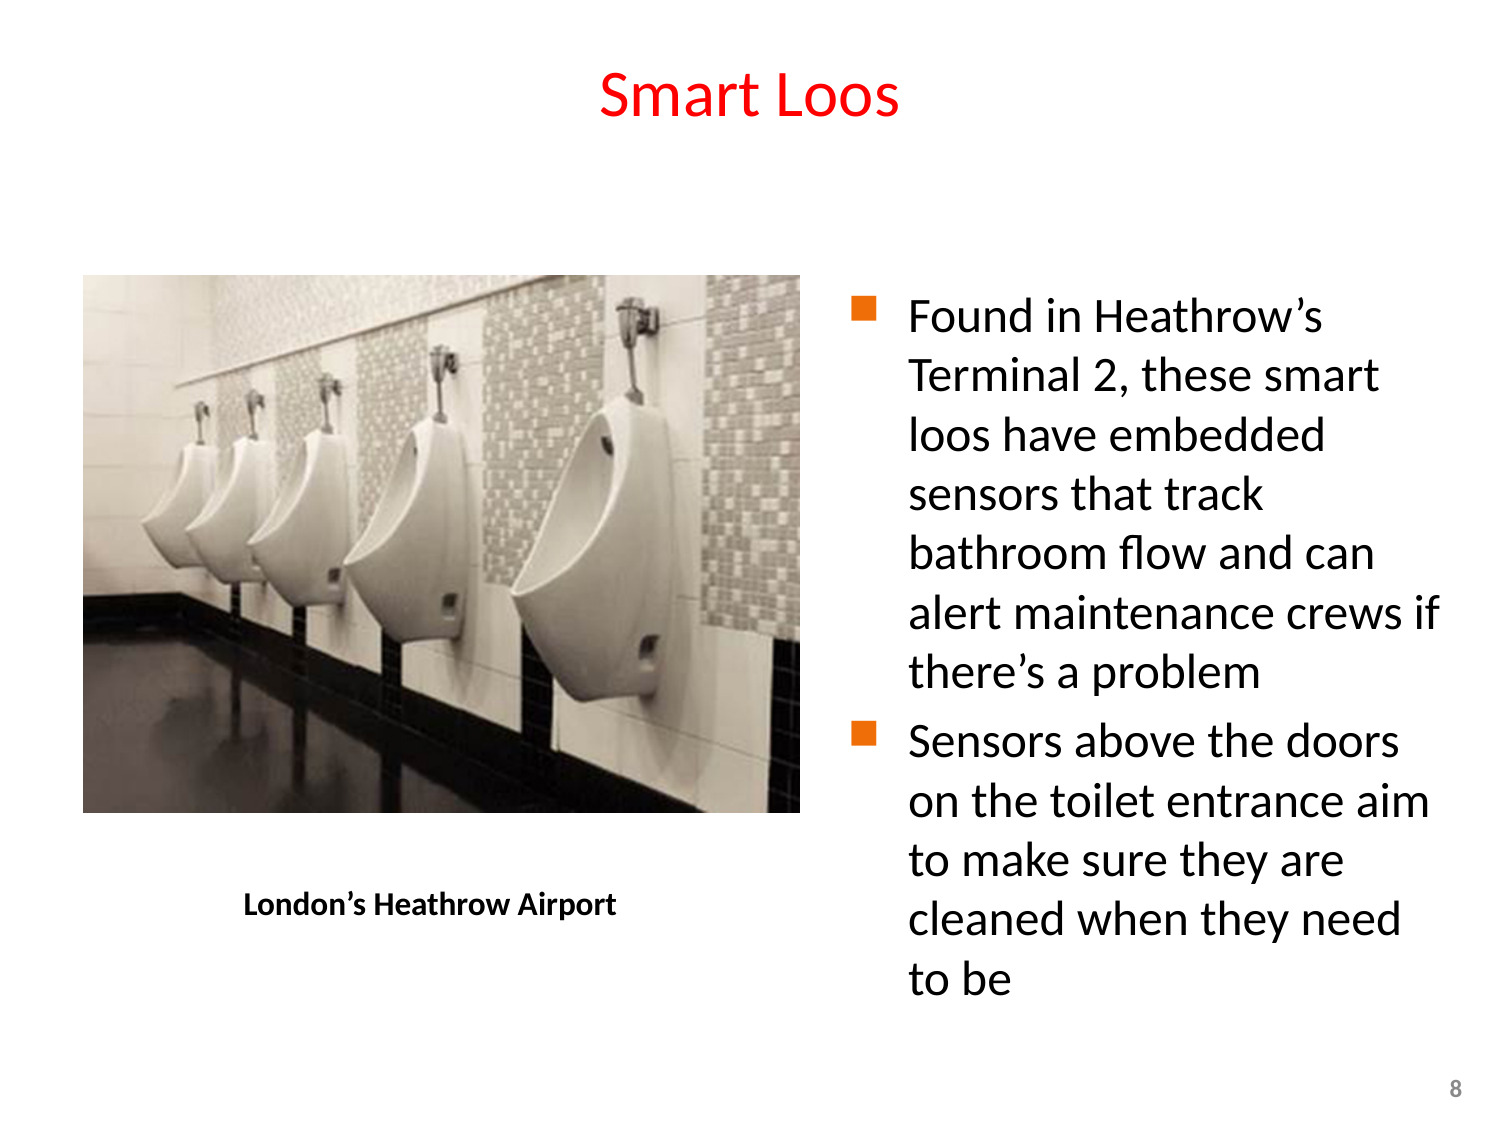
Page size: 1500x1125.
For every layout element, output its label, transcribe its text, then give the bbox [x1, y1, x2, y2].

picture [83, 275, 800, 813]
text_box London’s Heathrow Airport [227, 873, 642, 932]
title Smart Loos [59, 31, 1441, 149]
list Found in Heathrow’s Terminal 2, these smart loos have embedded sensors that track bathroom flow and can alert maintenance crews if there’s a problem Sensors above the doors on the toilet entrance aim to make sure they are cleaned when they need to be [837, 275, 1463, 1018]
